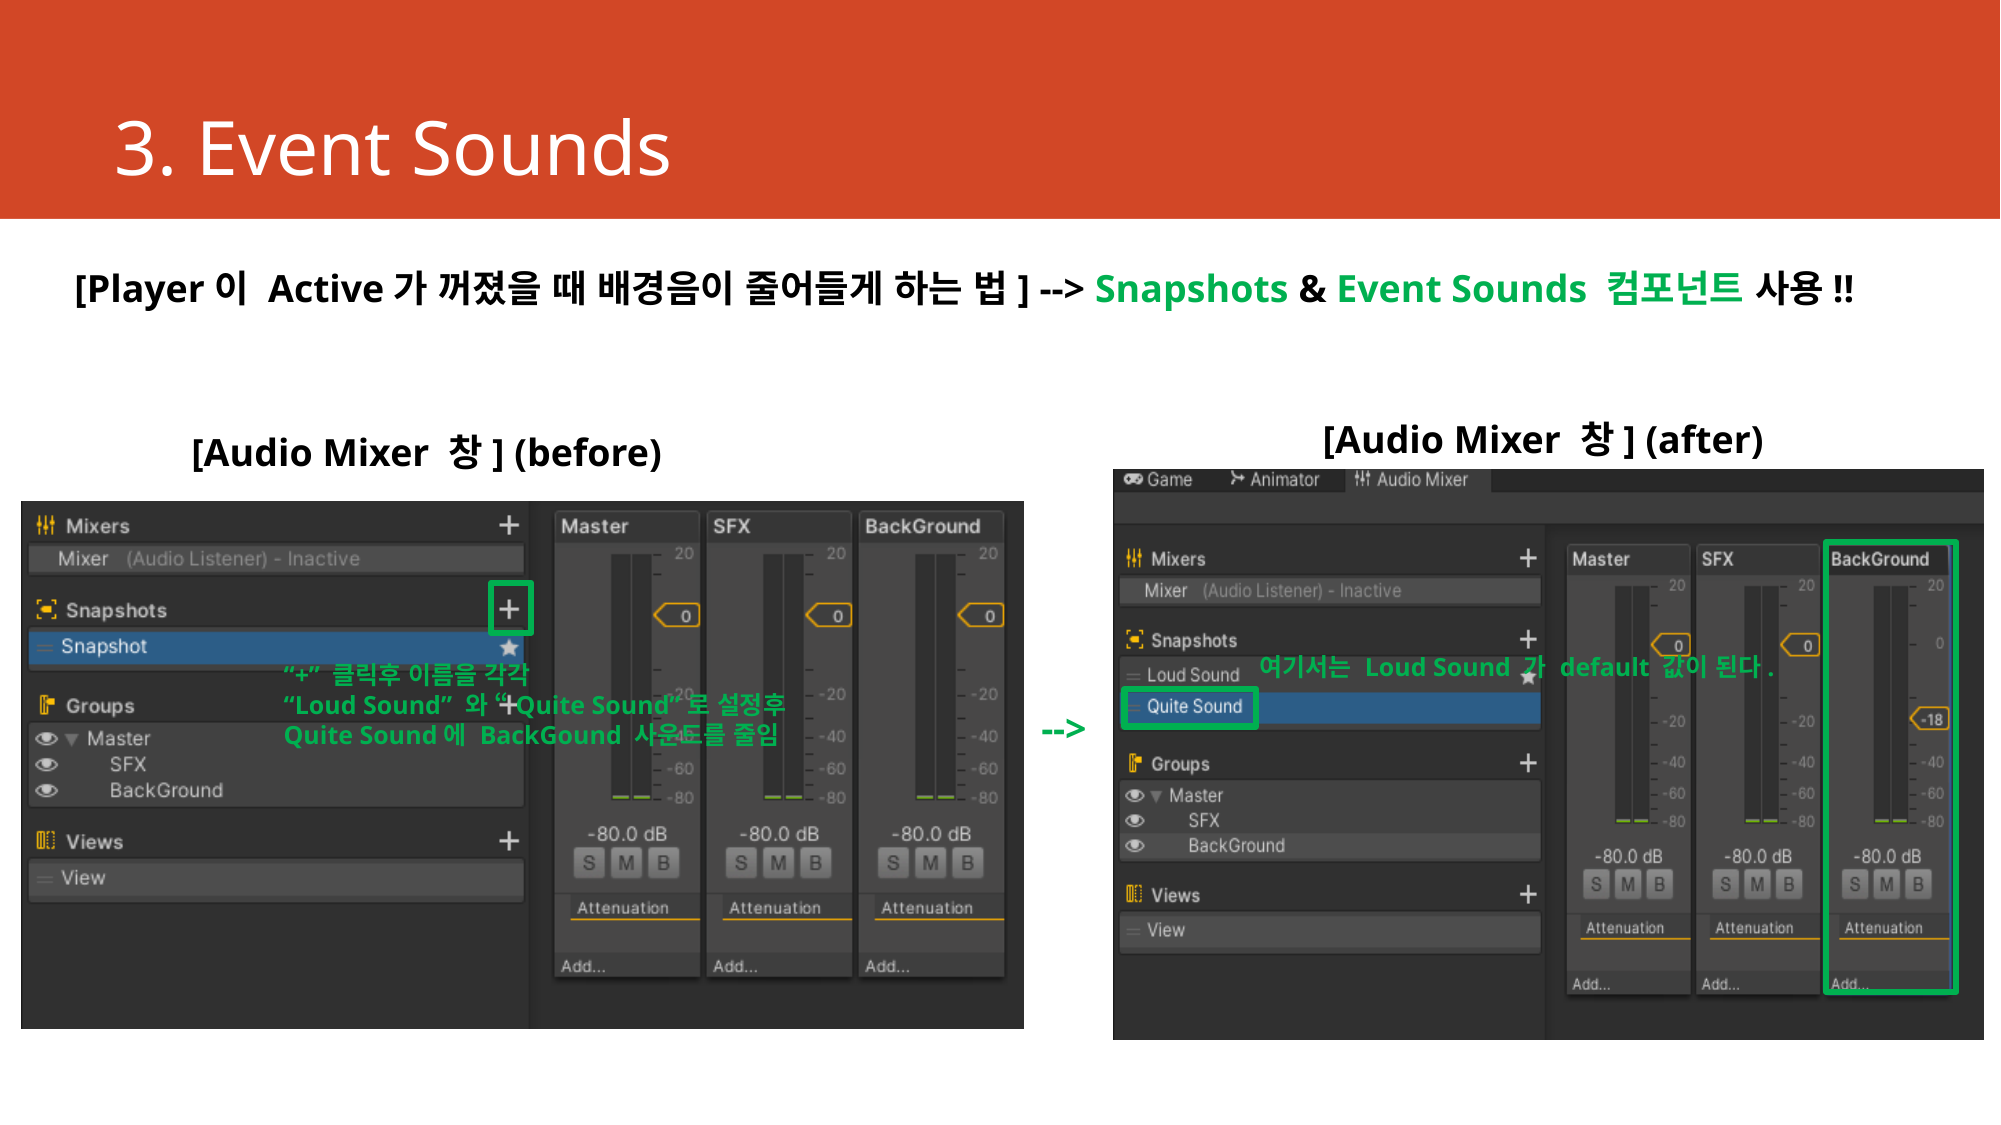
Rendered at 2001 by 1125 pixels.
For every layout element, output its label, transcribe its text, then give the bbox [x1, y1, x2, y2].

text_box [Audio Mixer 창] (before) [176, 421, 1080, 482]
text_box [Audio Mixer 창] (after) [1307, 408, 2000, 469]
picture [21, 501, 1024, 1029]
text_box --> [1026, 698, 1113, 758]
picture [1113, 469, 1984, 1040]
text_box [Player이 Active가 꺼졌을 때 배경음이 줄어들게 하는 법] --> Snapshots & Event Sounds 컴포넌트 사용!! [59, 257, 1946, 317]
title 3. Event Sounds [99, 0, 1863, 199]
